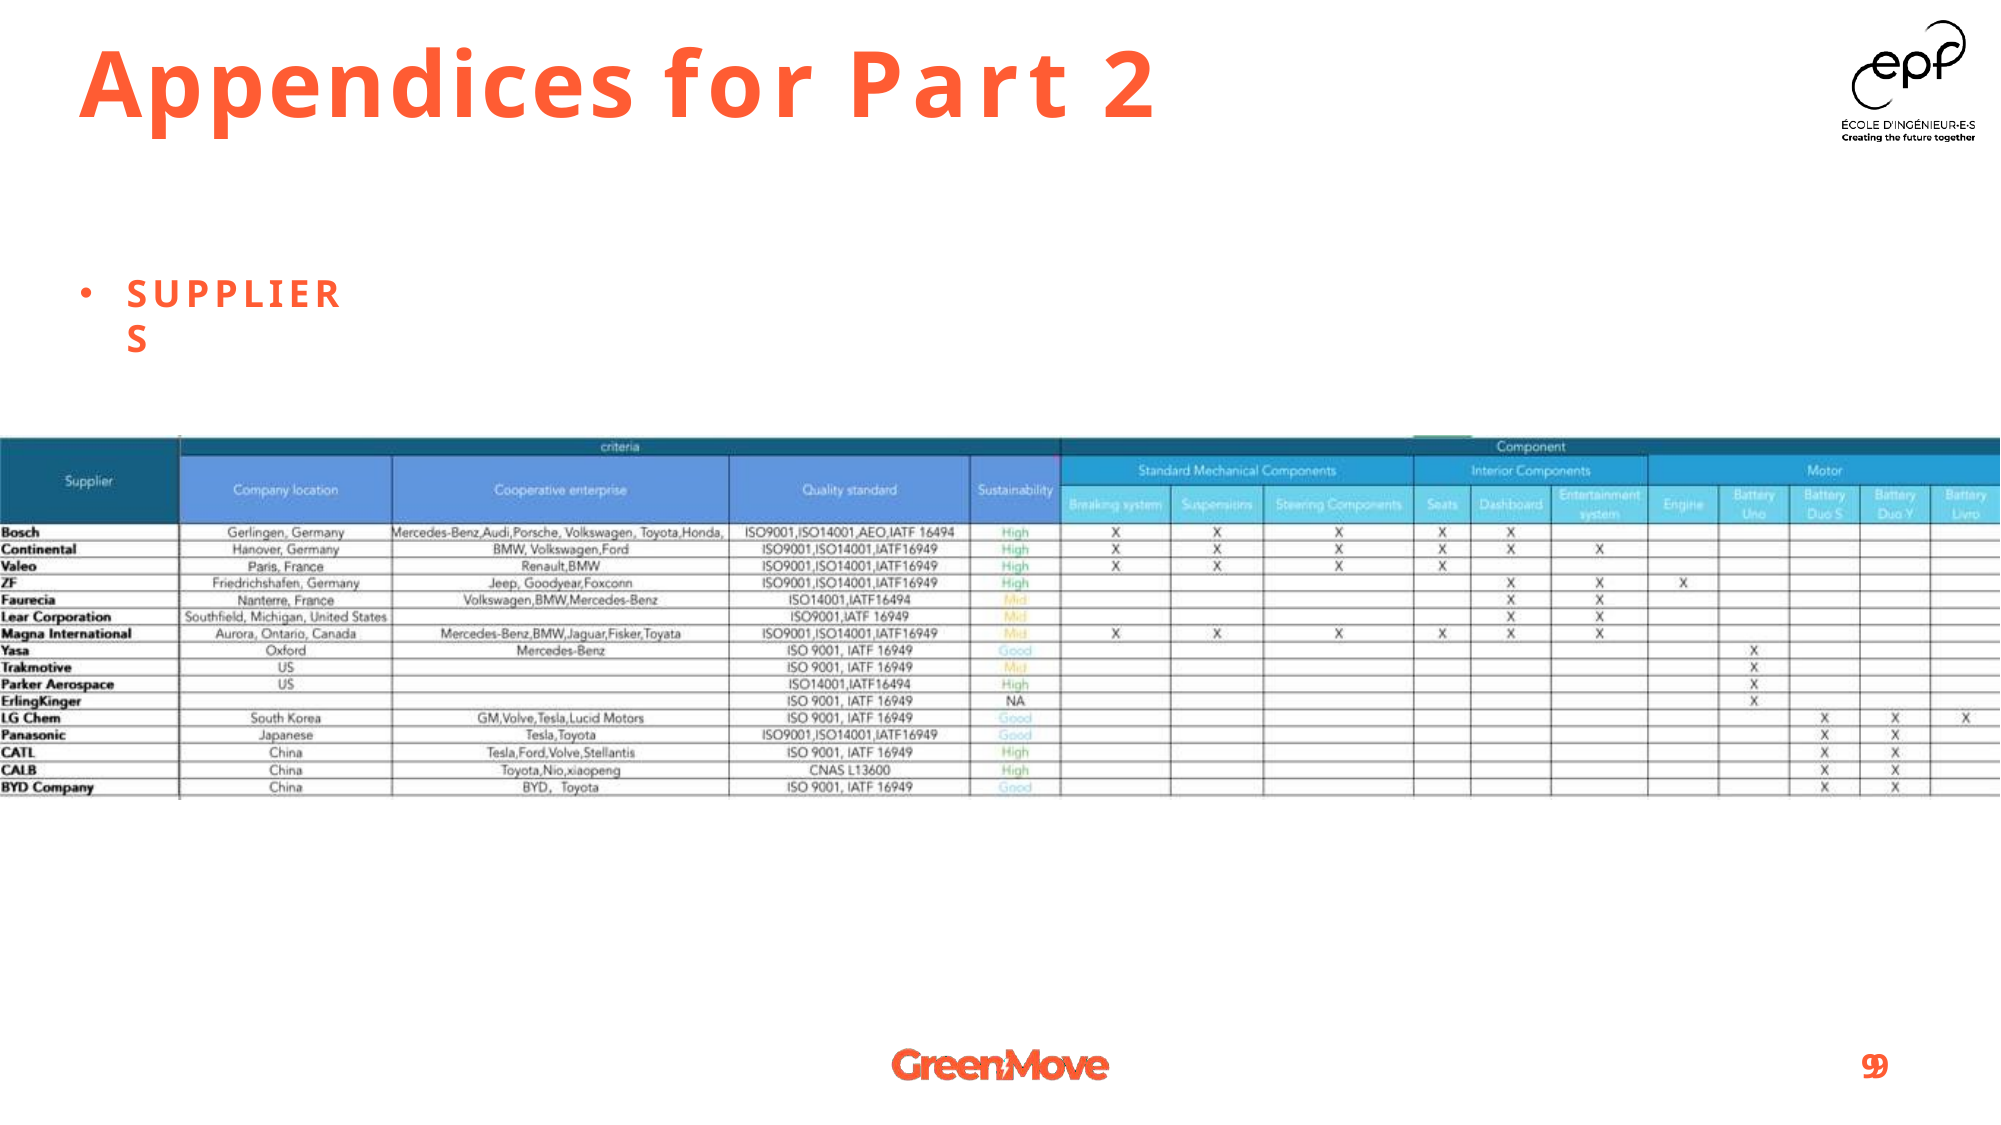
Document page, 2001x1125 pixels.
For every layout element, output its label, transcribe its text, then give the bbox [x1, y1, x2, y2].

picture [891, 1048, 1110, 1081]
slide_number 99 [1858, 1044, 1924, 1125]
text_box SUPPLIERS [77, 267, 351, 361]
picture [1842, 20, 1975, 142]
picture [0, 435, 2000, 800]
title Appendices for Part 2 [75, 24, 1925, 214]
